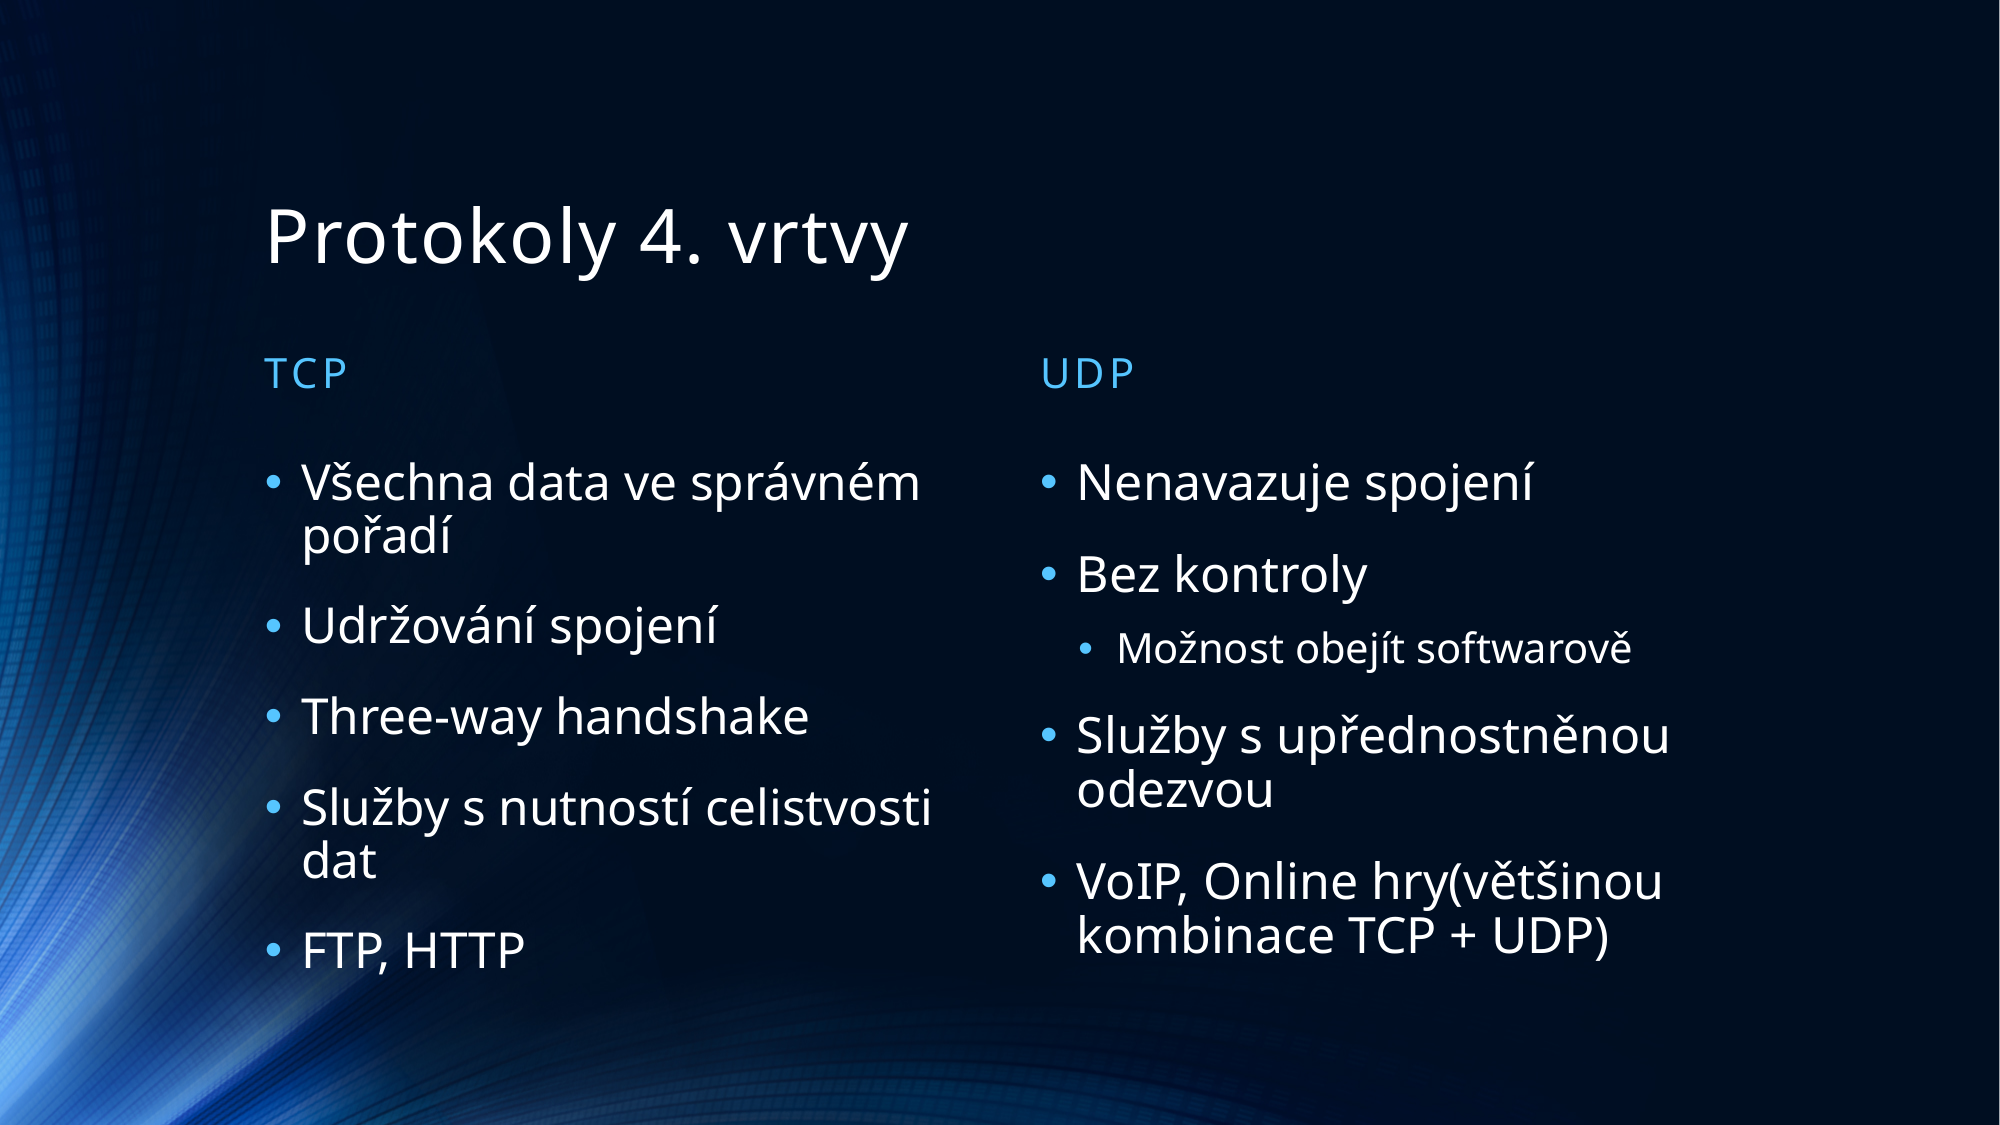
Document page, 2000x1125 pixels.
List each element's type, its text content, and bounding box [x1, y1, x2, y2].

title Protokoly 4. vrtvy [249, 62, 1750, 288]
list TCP [249, 312, 975, 438]
list Všechna data ve správném pořadí Udržování spojení Three-way handshake Služby s nutností celistvosti dat FTP, HTTP [249, 450, 975, 988]
list UDP [1025, 312, 1750, 438]
list Nenavazuje spojení Bez kontroly Možnost obejít softwarově Služby s upřednostněnou odezvou VoIP, Online hry(většinou kombinace TCP + UDP) [1025, 450, 1750, 988]
picture [0, 0, 2000, 1125]
